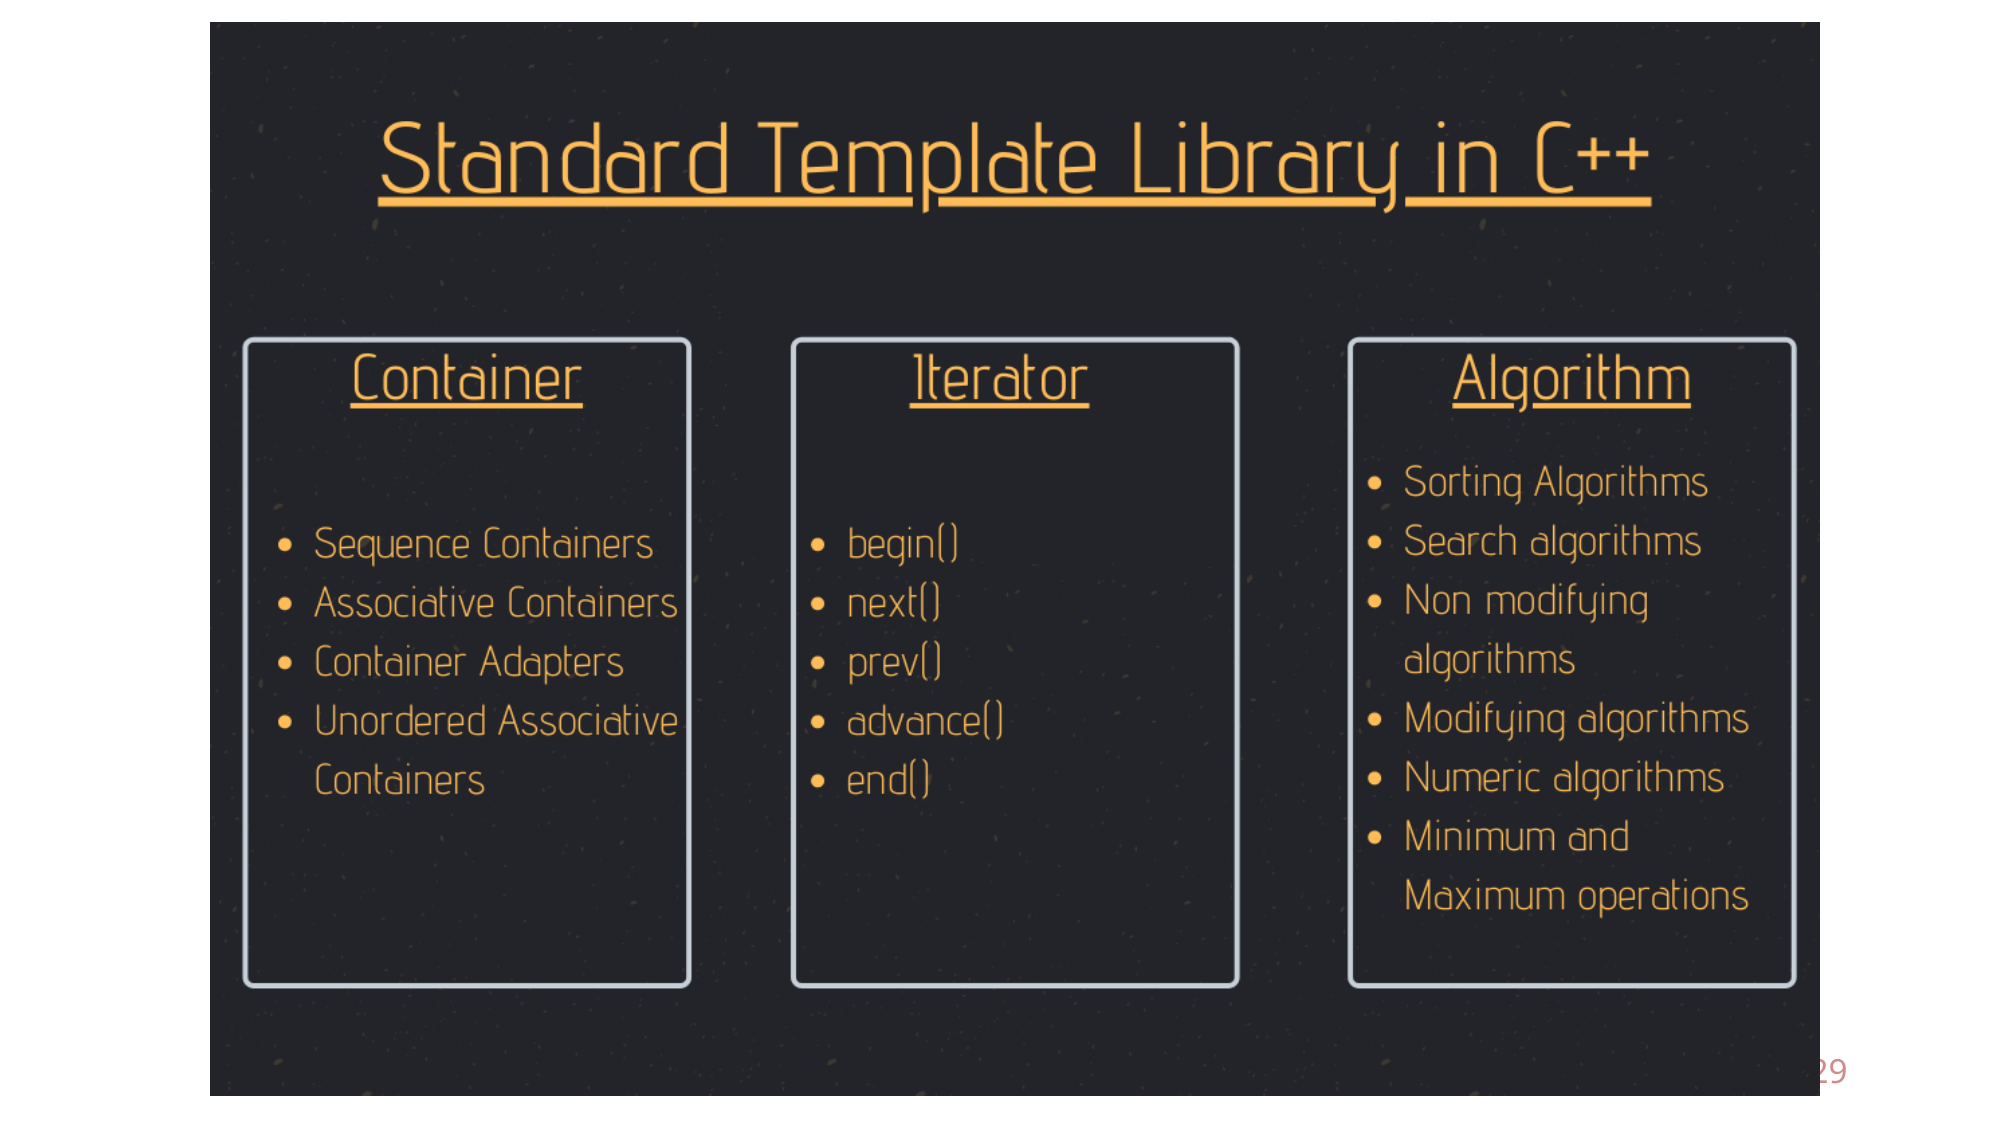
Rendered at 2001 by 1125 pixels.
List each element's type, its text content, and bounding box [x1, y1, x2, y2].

picture [210, 22, 1820, 1096]
slide_number 29 [1412, 1042, 1863, 1103]
